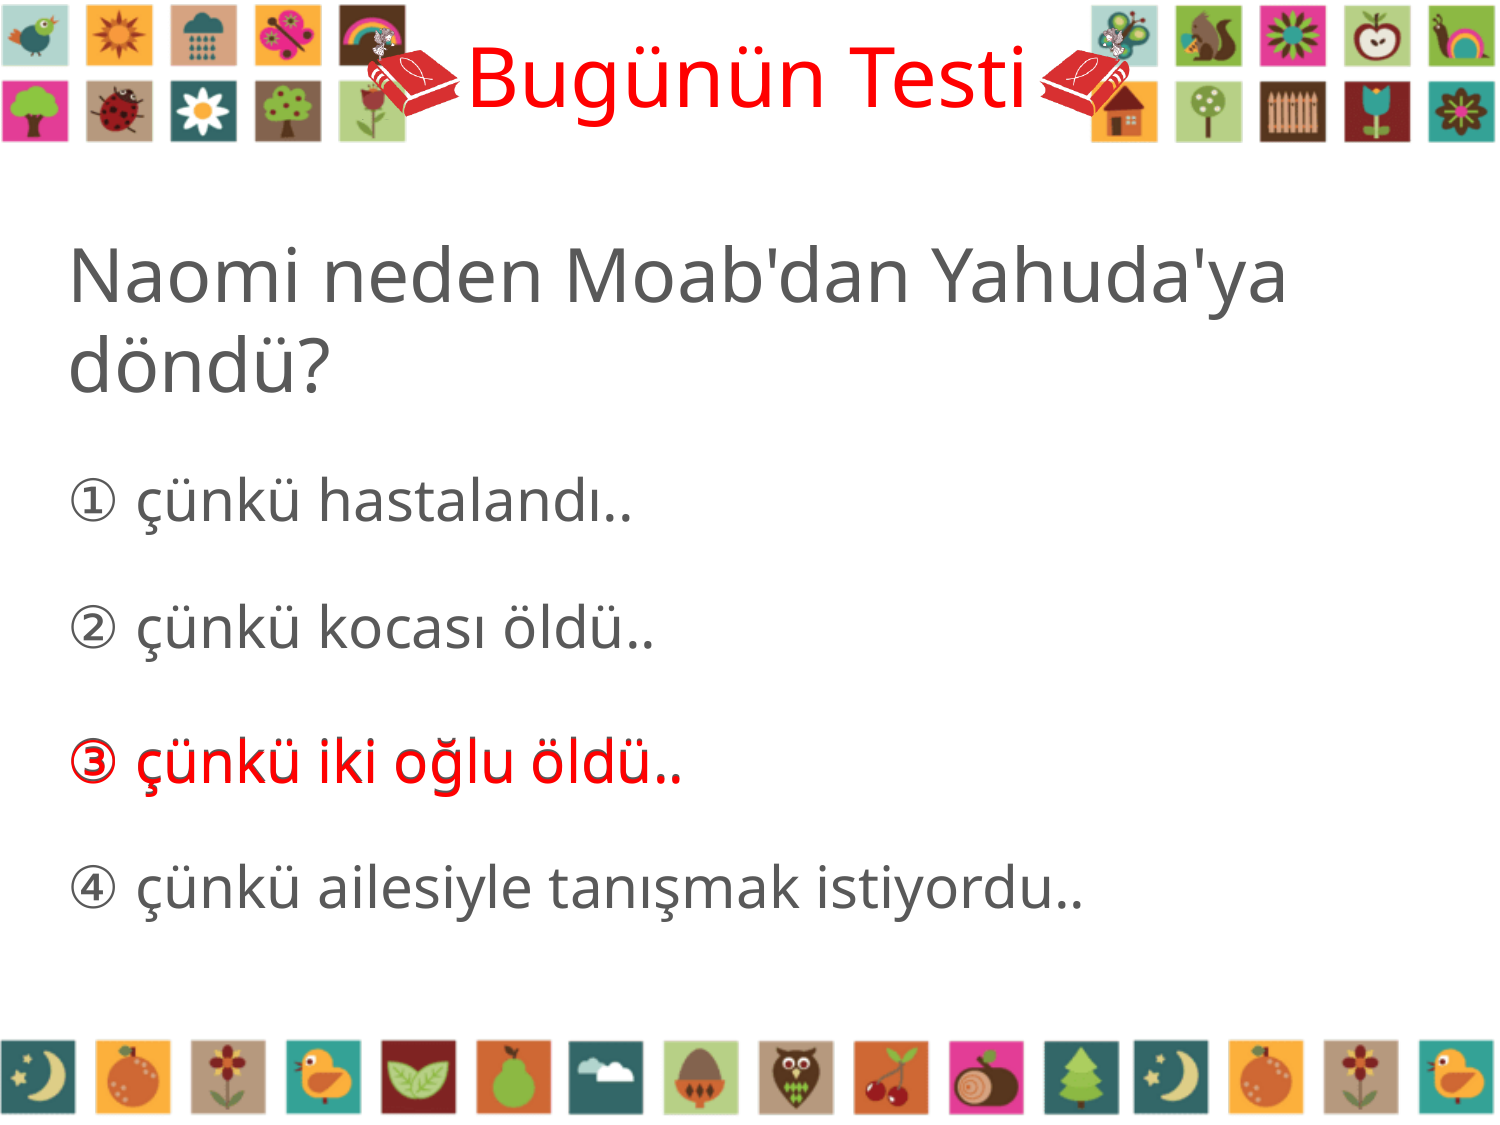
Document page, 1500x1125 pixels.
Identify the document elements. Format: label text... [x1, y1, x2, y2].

text_box Naomi neden Moab'dan Yahuda'ya döndü? [53, 219, 1436, 415]
text_box ② çünkü kocası öldü.. [53, 582, 1436, 668]
text_box Bugünün Testi [425, 16, 1078, 131]
text_box ① çünkü hastalandı.. [53, 456, 1436, 541]
picture [0, 3, 492, 150]
text_box ③ çünkü iki oğlu öldü.. [53, 718, 1483, 803]
picture [1008, 3, 1500, 150]
text_box ④ çünkü ailesiyle tanışmak istiyordu.. [53, 842, 1483, 928]
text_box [0, 1028, 1500, 1118]
